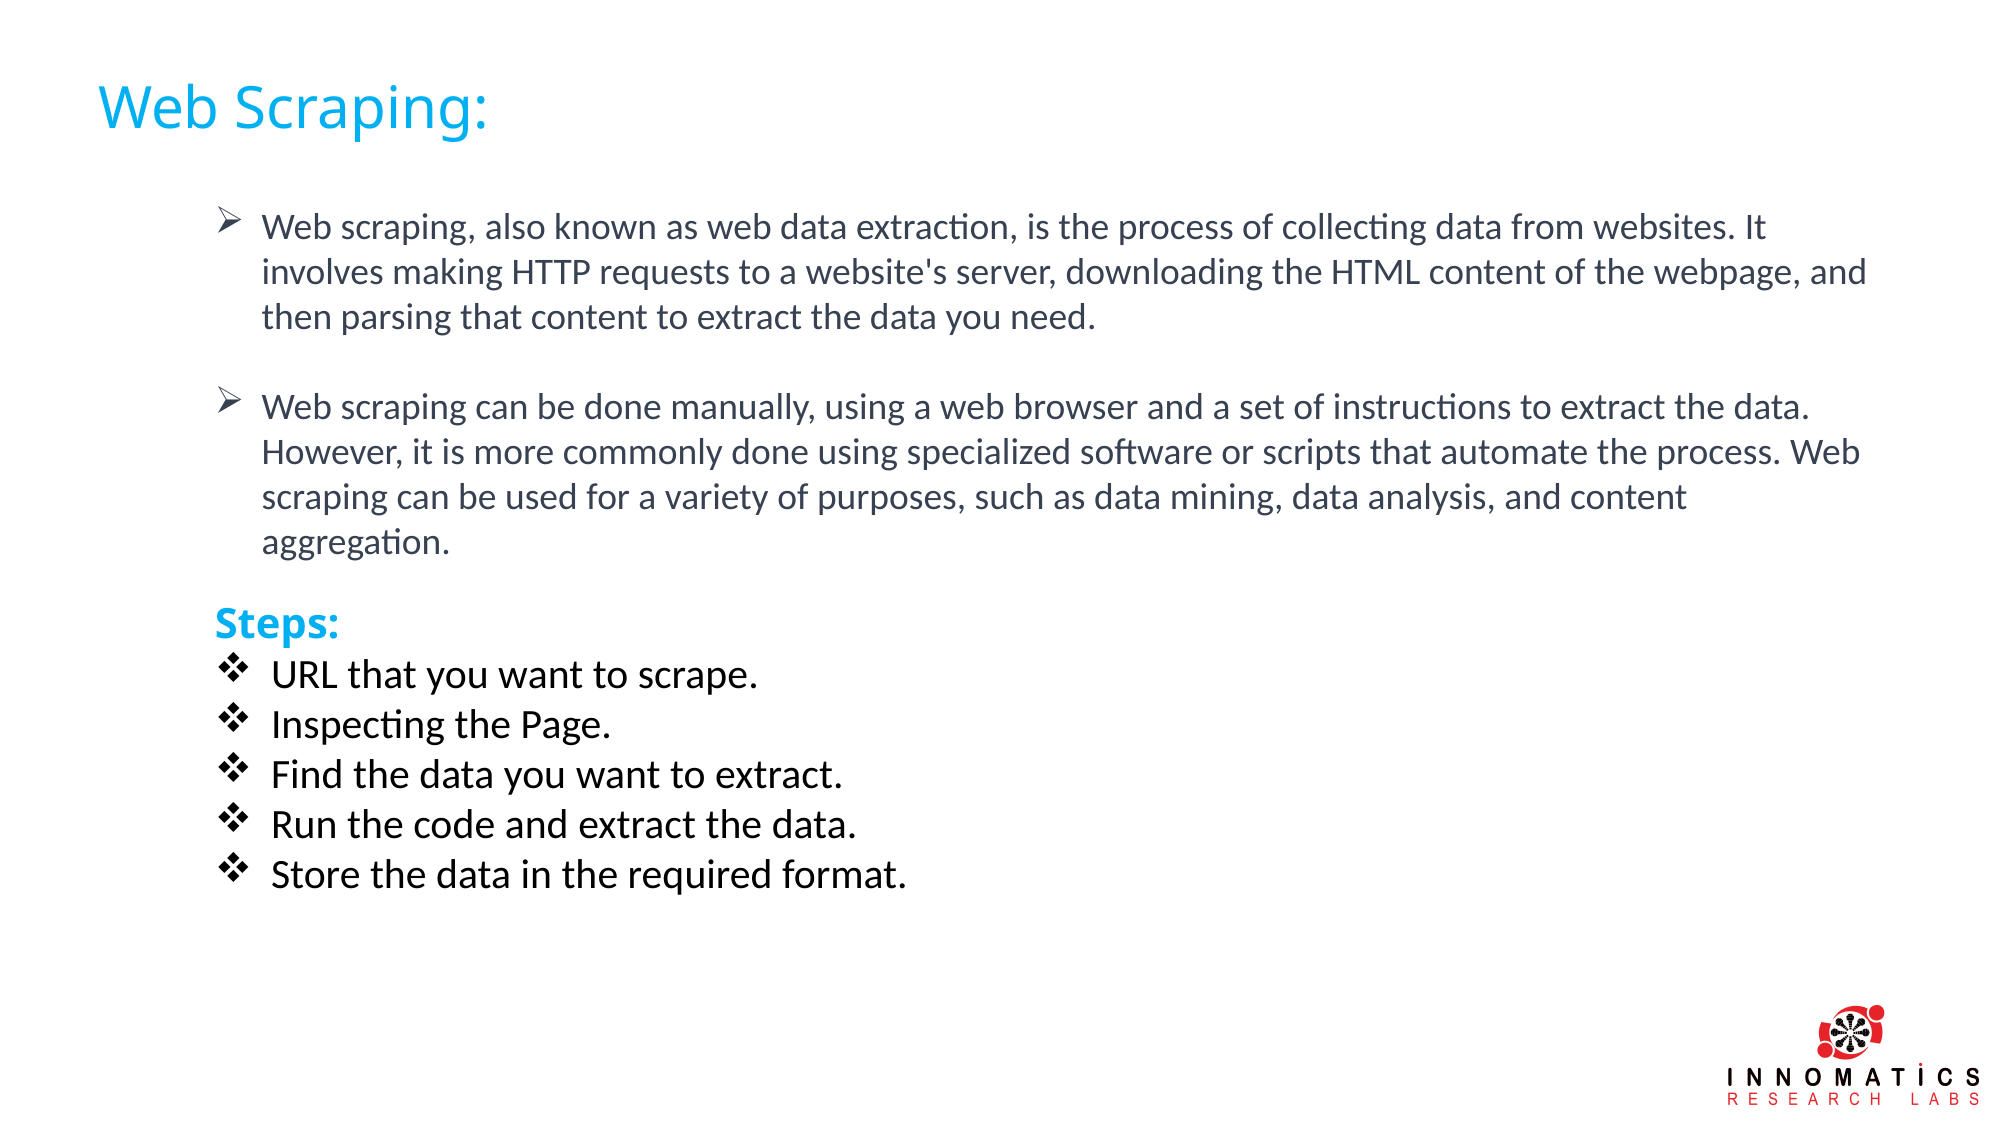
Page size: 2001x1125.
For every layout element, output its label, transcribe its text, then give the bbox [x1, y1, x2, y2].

text_box Web Scraping: [83, 63, 1087, 148]
text_box Steps: URL that you want to scrape. Inspecting the Page. Find the data you want to extract. Run the code and extract the data. Store the data in the required format. [199, 589, 1204, 905]
picture [1727, 1005, 1979, 1110]
text_box Web scraping, also known as web data extraction, is the process of collecting data from websites. It involves making HTTP requests to a website's server, downloading the HTML content of the webpage, and then parsing that content to extract the data you need. Web scraping can be done manually, using a web browser and a set of instructions to extract the data. However, it is more commonly done using specialized software or scripts that automate the process. Web scraping can be used for a variety of purposes, such as data mining, data analysis, and content aggregation. [200, 194, 1887, 615]
